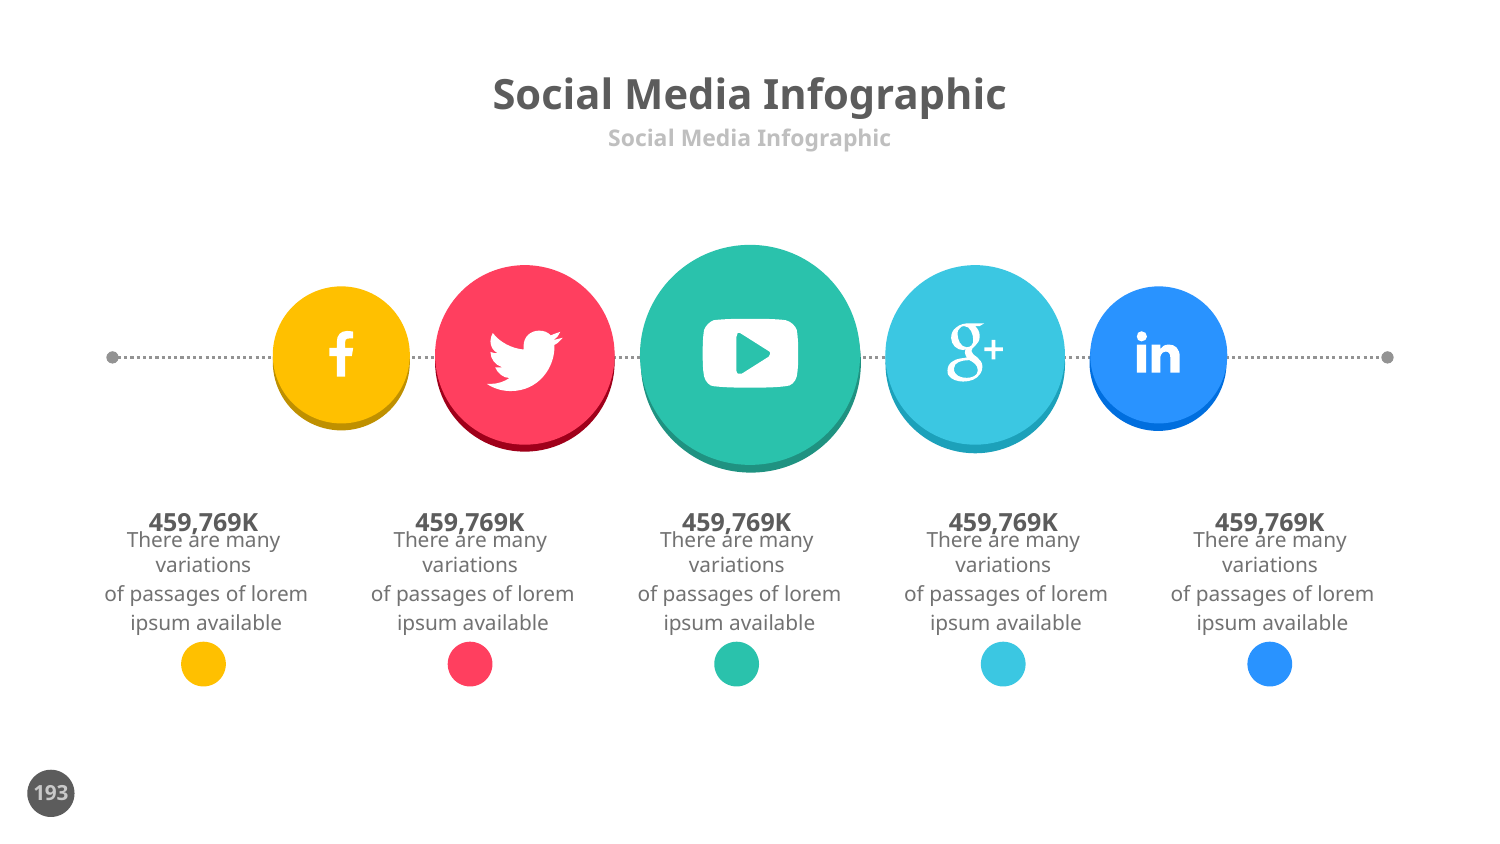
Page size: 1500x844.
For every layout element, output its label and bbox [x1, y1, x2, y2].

text_box [81, 506, 326, 624]
list [412, 121, 1088, 155]
text_box [112, 244, 1388, 473]
text_box [881, 506, 1125, 624]
text_box [712, 639, 762, 689]
title [287, 63, 1213, 122]
text_box [179, 639, 228, 689]
text_box [445, 639, 495, 689]
slide_number [13, 770, 89, 816]
text_box [1148, 506, 1392, 624]
text_box [1245, 639, 1295, 689]
text_box [615, 506, 859, 624]
text_box [978, 639, 1028, 689]
text_box [348, 506, 592, 624]
